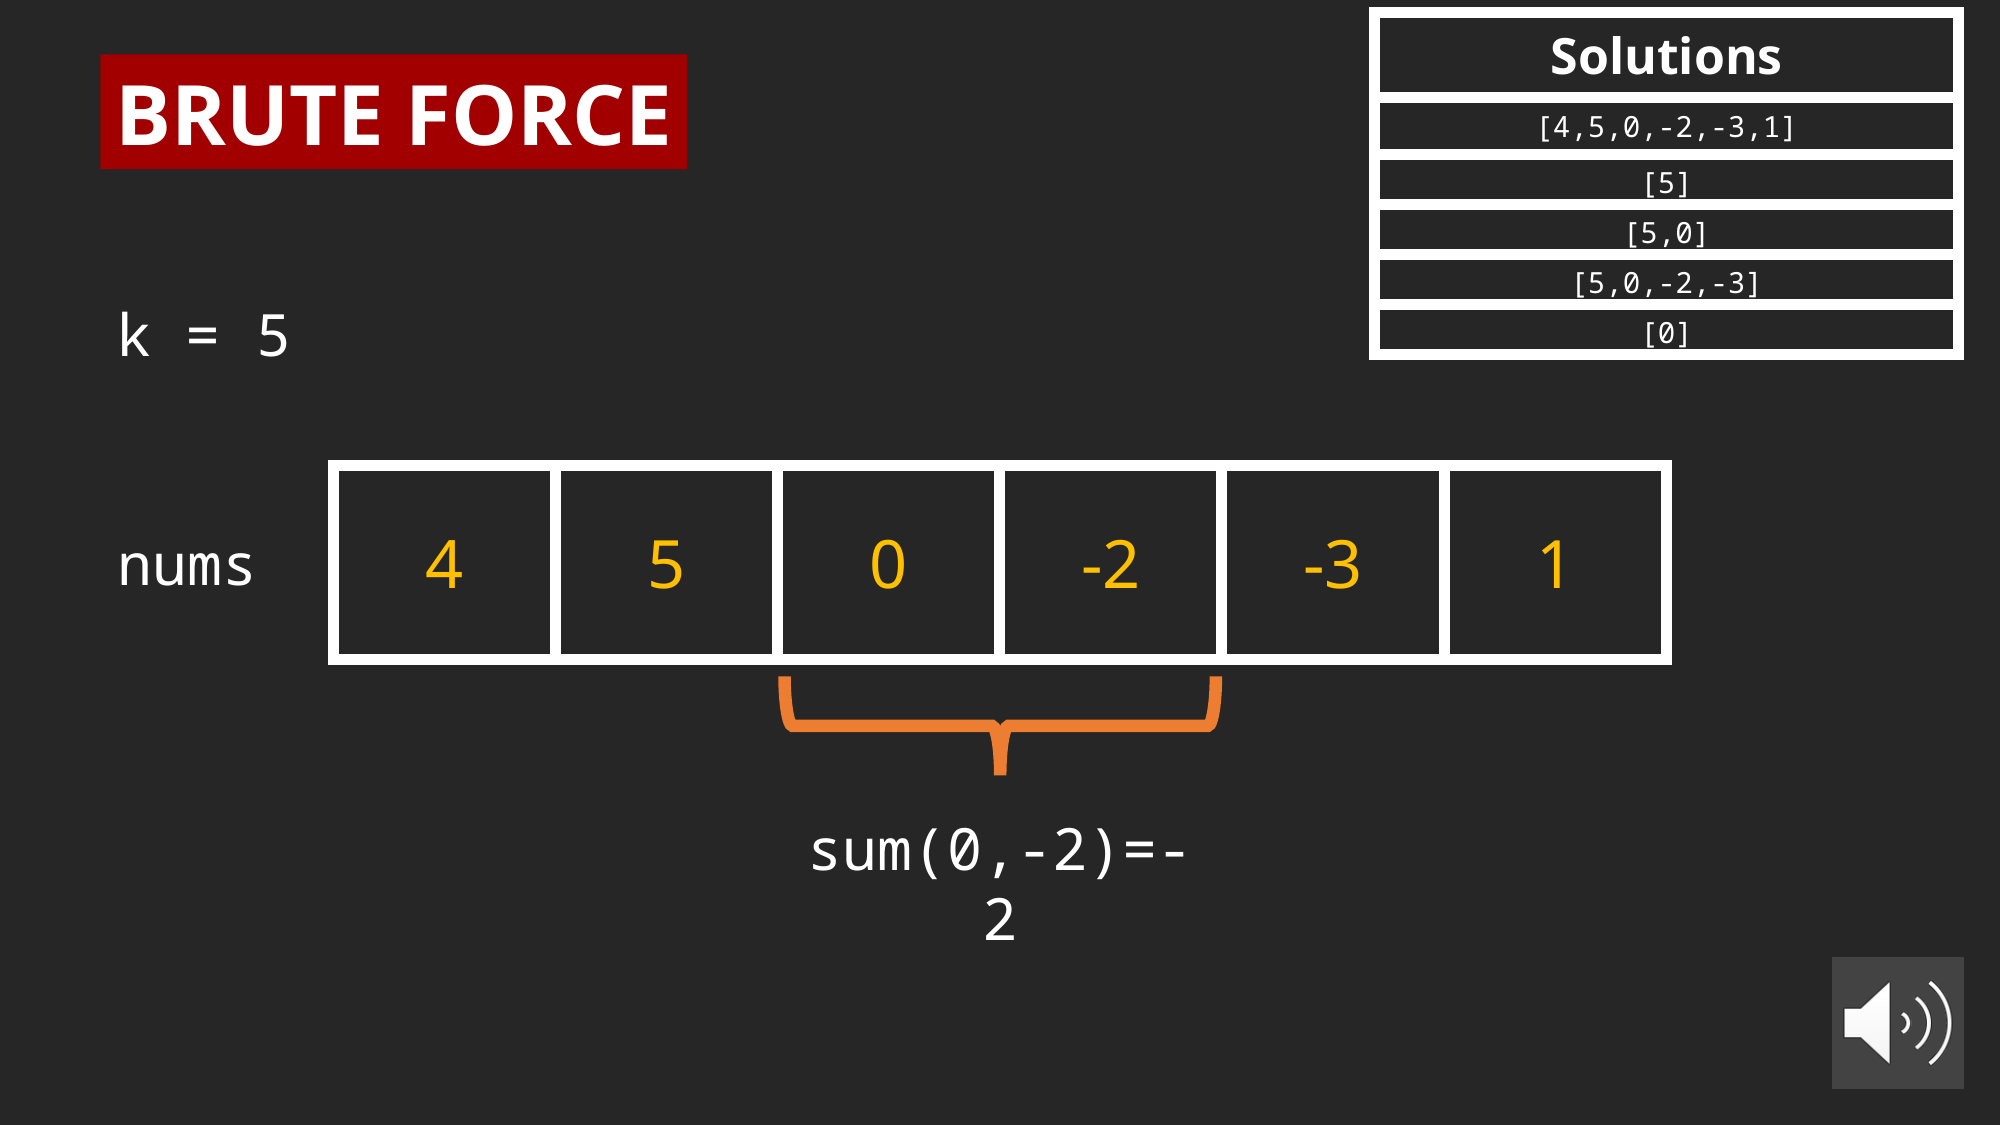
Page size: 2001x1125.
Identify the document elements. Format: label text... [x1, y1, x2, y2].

text_box k = 5 [101, 290, 306, 376]
table_header 0 [783, 471, 994, 654]
table_header -3 [1227, 471, 1439, 654]
table_cell [4,5,0,-2,-3,1] [1380, 103, 1953, 149]
text_box [784, 676, 1217, 776]
table_cell [5,0] [1380, 210, 1953, 249]
table_header 4 [339, 471, 550, 654]
table_header 5 [561, 471, 772, 654]
text_box nums [102, 519, 273, 605]
text_box sum(0,-2)=-2 [784, 804, 1216, 960]
picture [1831, 956, 1965, 1090]
table_cell [5,0,-2,-3] [1380, 260, 1953, 299]
text_box BRUTE FORCE [100, 54, 687, 170]
table_header 1 [1450, 471, 1661, 654]
table_cell [5] [1380, 160, 1953, 199]
table_cell [0] [1380, 310, 1953, 349]
table_header Solutions [1380, 18, 1953, 92]
table_header -2 [1005, 471, 1216, 654]
